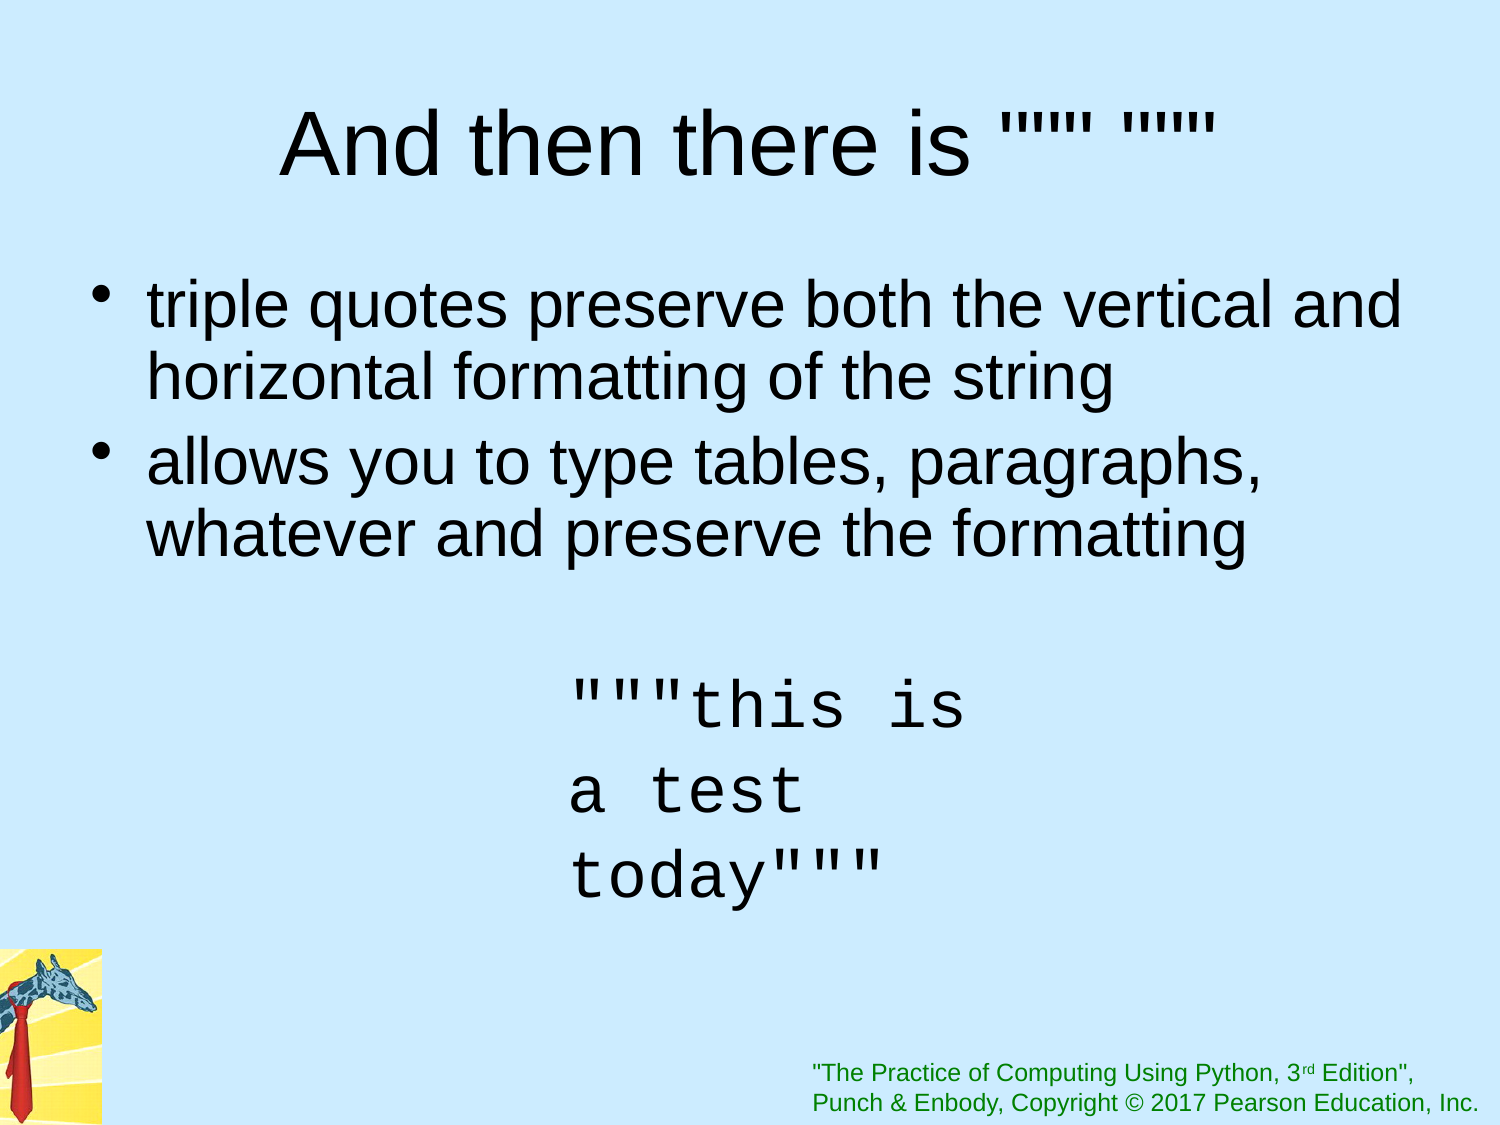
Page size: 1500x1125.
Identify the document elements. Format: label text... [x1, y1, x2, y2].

picture [0, 949, 102, 1125]
title And then there is """ """ [75, 45, 1425, 233]
list triple quotes preserve both the vertical and horizontal formatting of the string allows you to type tables, paragraphs, whatever and preserve the formatting """this is a test today""" [75, 262, 1425, 1005]
